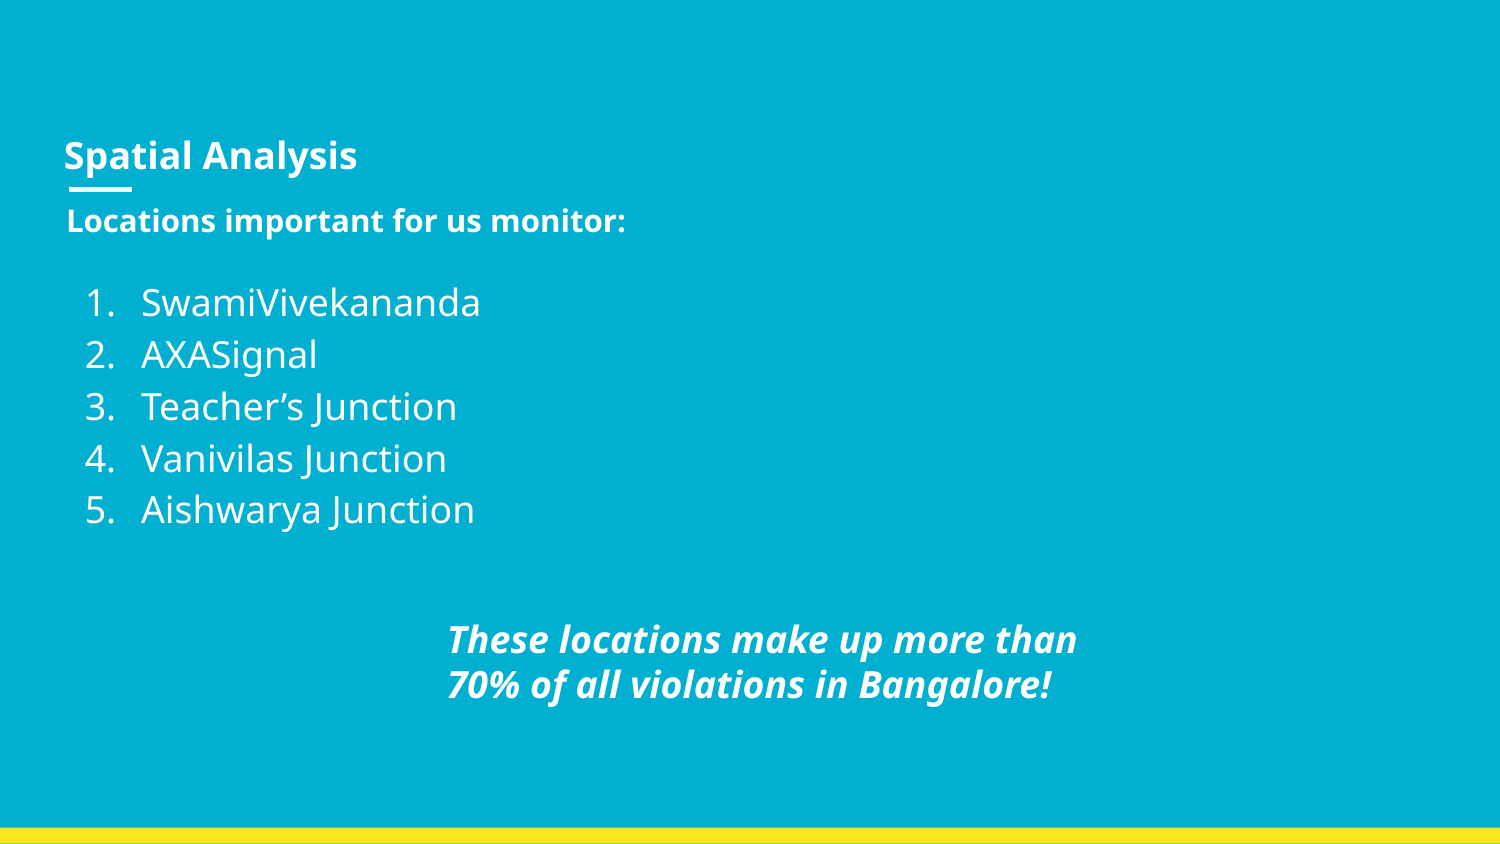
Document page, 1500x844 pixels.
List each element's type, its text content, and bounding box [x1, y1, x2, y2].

text_box These locations make up more than 70% of all violations in Bangalore! [431, 600, 1099, 699]
list SwamiVivekananda AXASignal Teacher’s Junction Vanivilas Junction Aishwarya Junction [51, 257, 1449, 775]
text_box Spatial Analysis [48, 110, 541, 193]
title Locations important for us monitor: [51, 186, 1449, 257]
